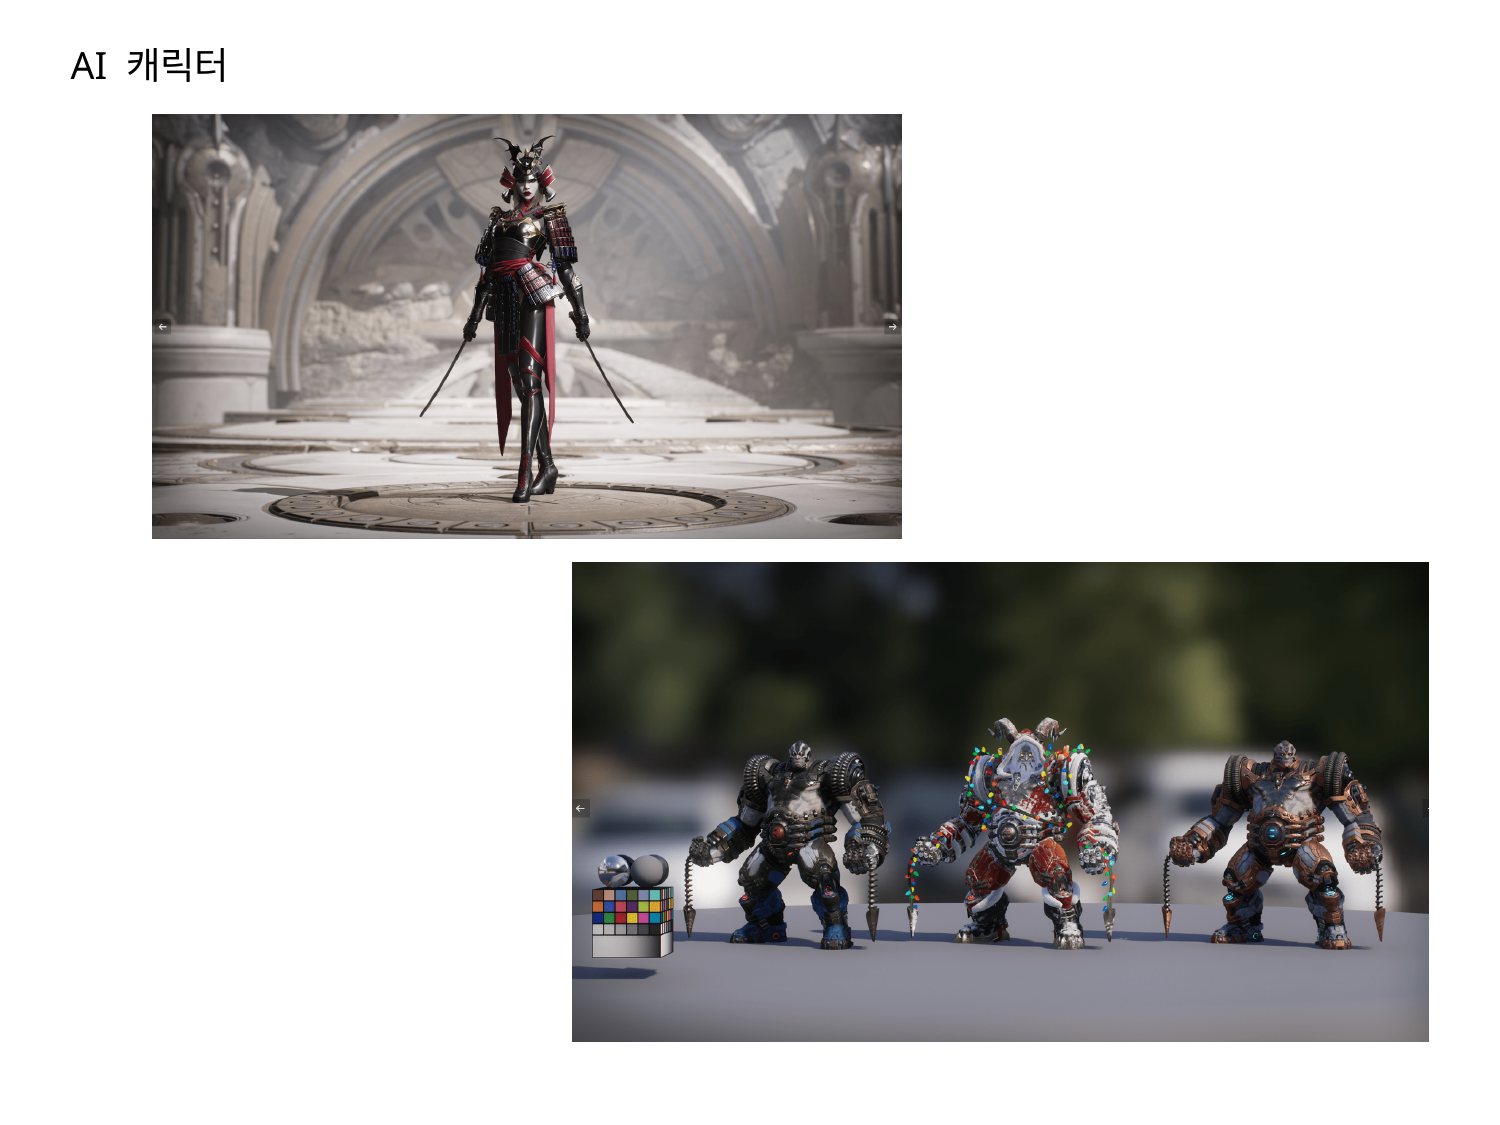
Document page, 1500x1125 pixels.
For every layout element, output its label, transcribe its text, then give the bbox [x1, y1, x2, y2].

text_box AI 캐릭터 [55, 34, 248, 94]
picture [151, 114, 903, 540]
picture [572, 561, 1429, 1043]
